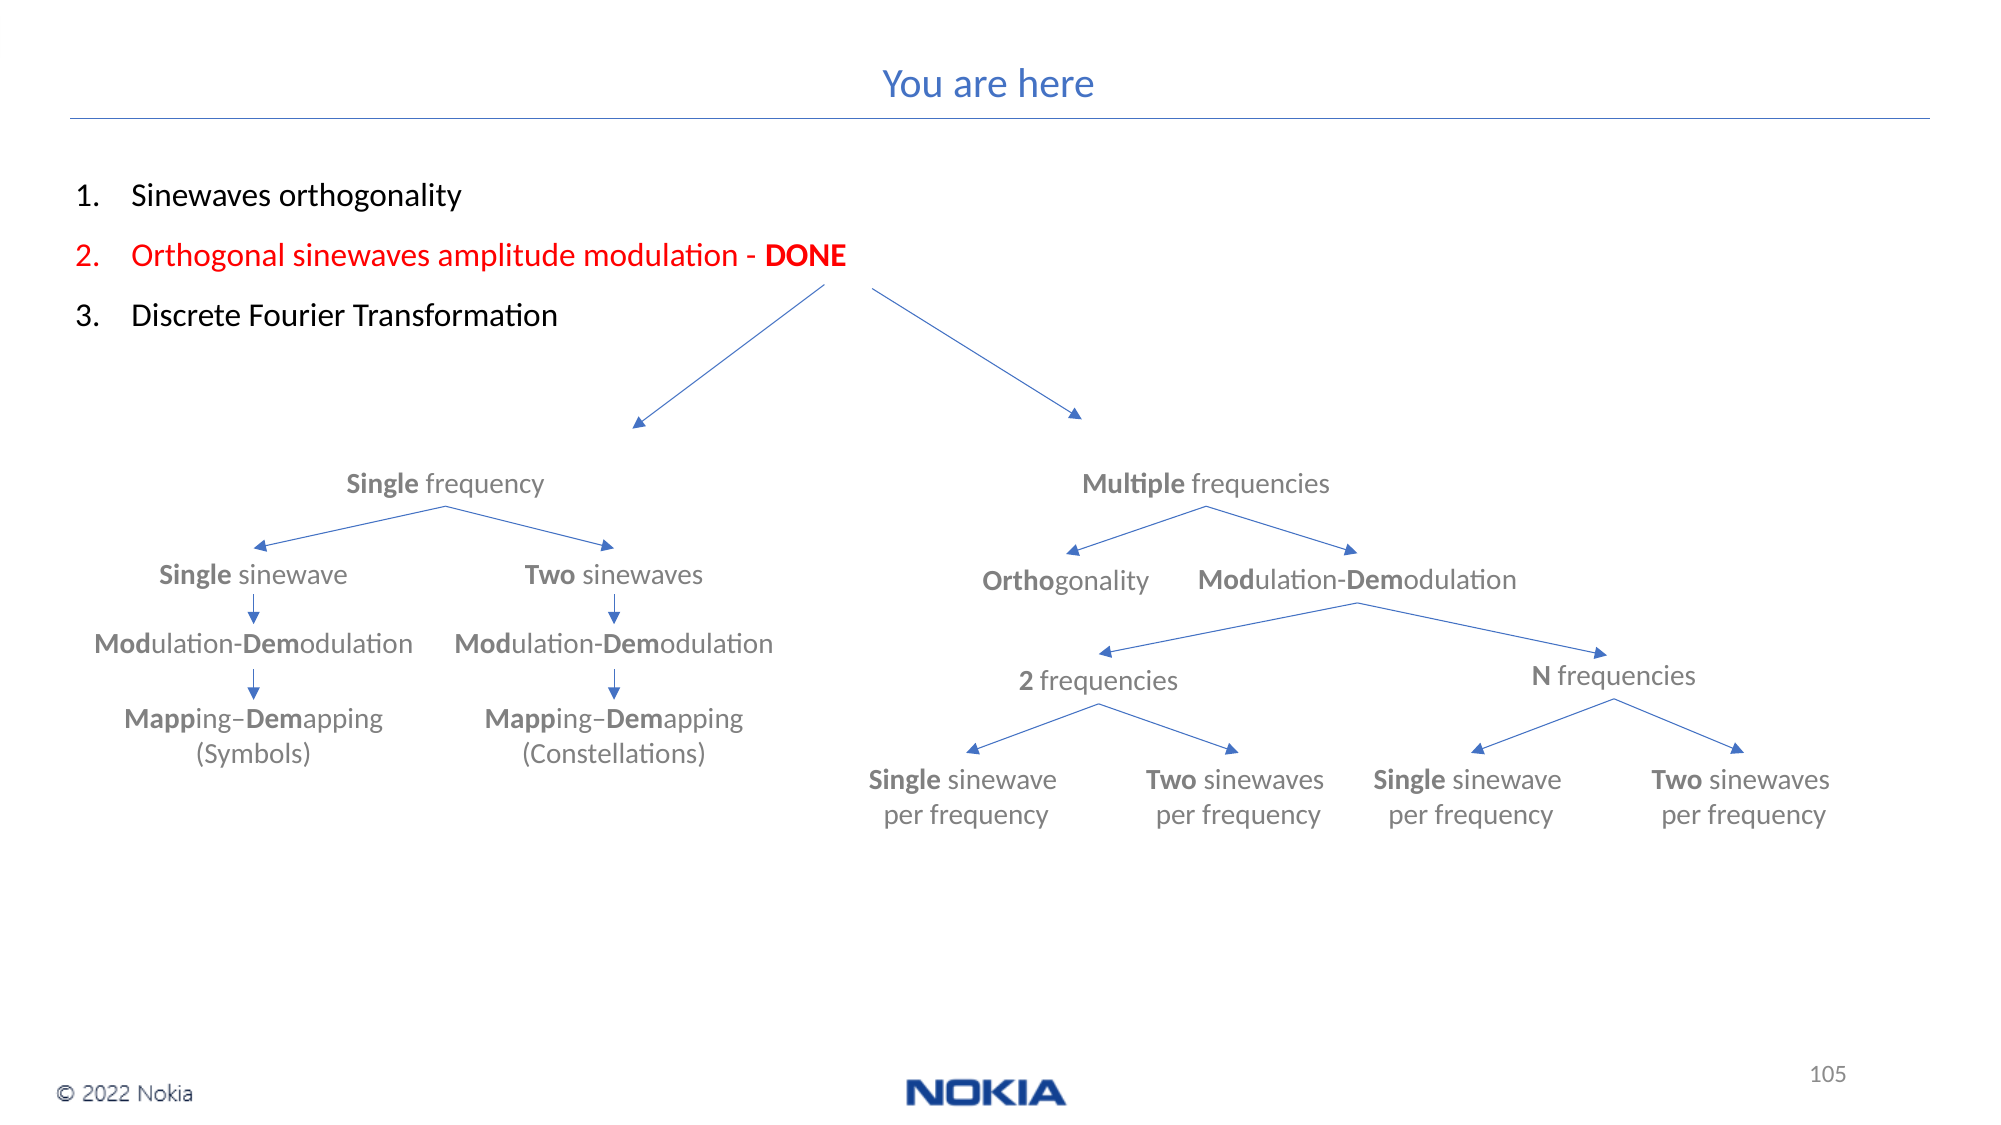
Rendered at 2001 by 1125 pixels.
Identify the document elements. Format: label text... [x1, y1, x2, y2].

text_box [59, 44, 1930, 119]
text_box Sinewaves orthogonality Orthogonal sinewaves amplitude modulation - DONE Discrete Fourier Transformation [60, 145, 1082, 341]
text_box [851, 456, 1853, 839]
picture [36, 1066, 1167, 1111]
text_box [632, 284, 1082, 429]
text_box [69, 456, 793, 778]
slide_number 105 [1412, 1042, 1863, 1103]
